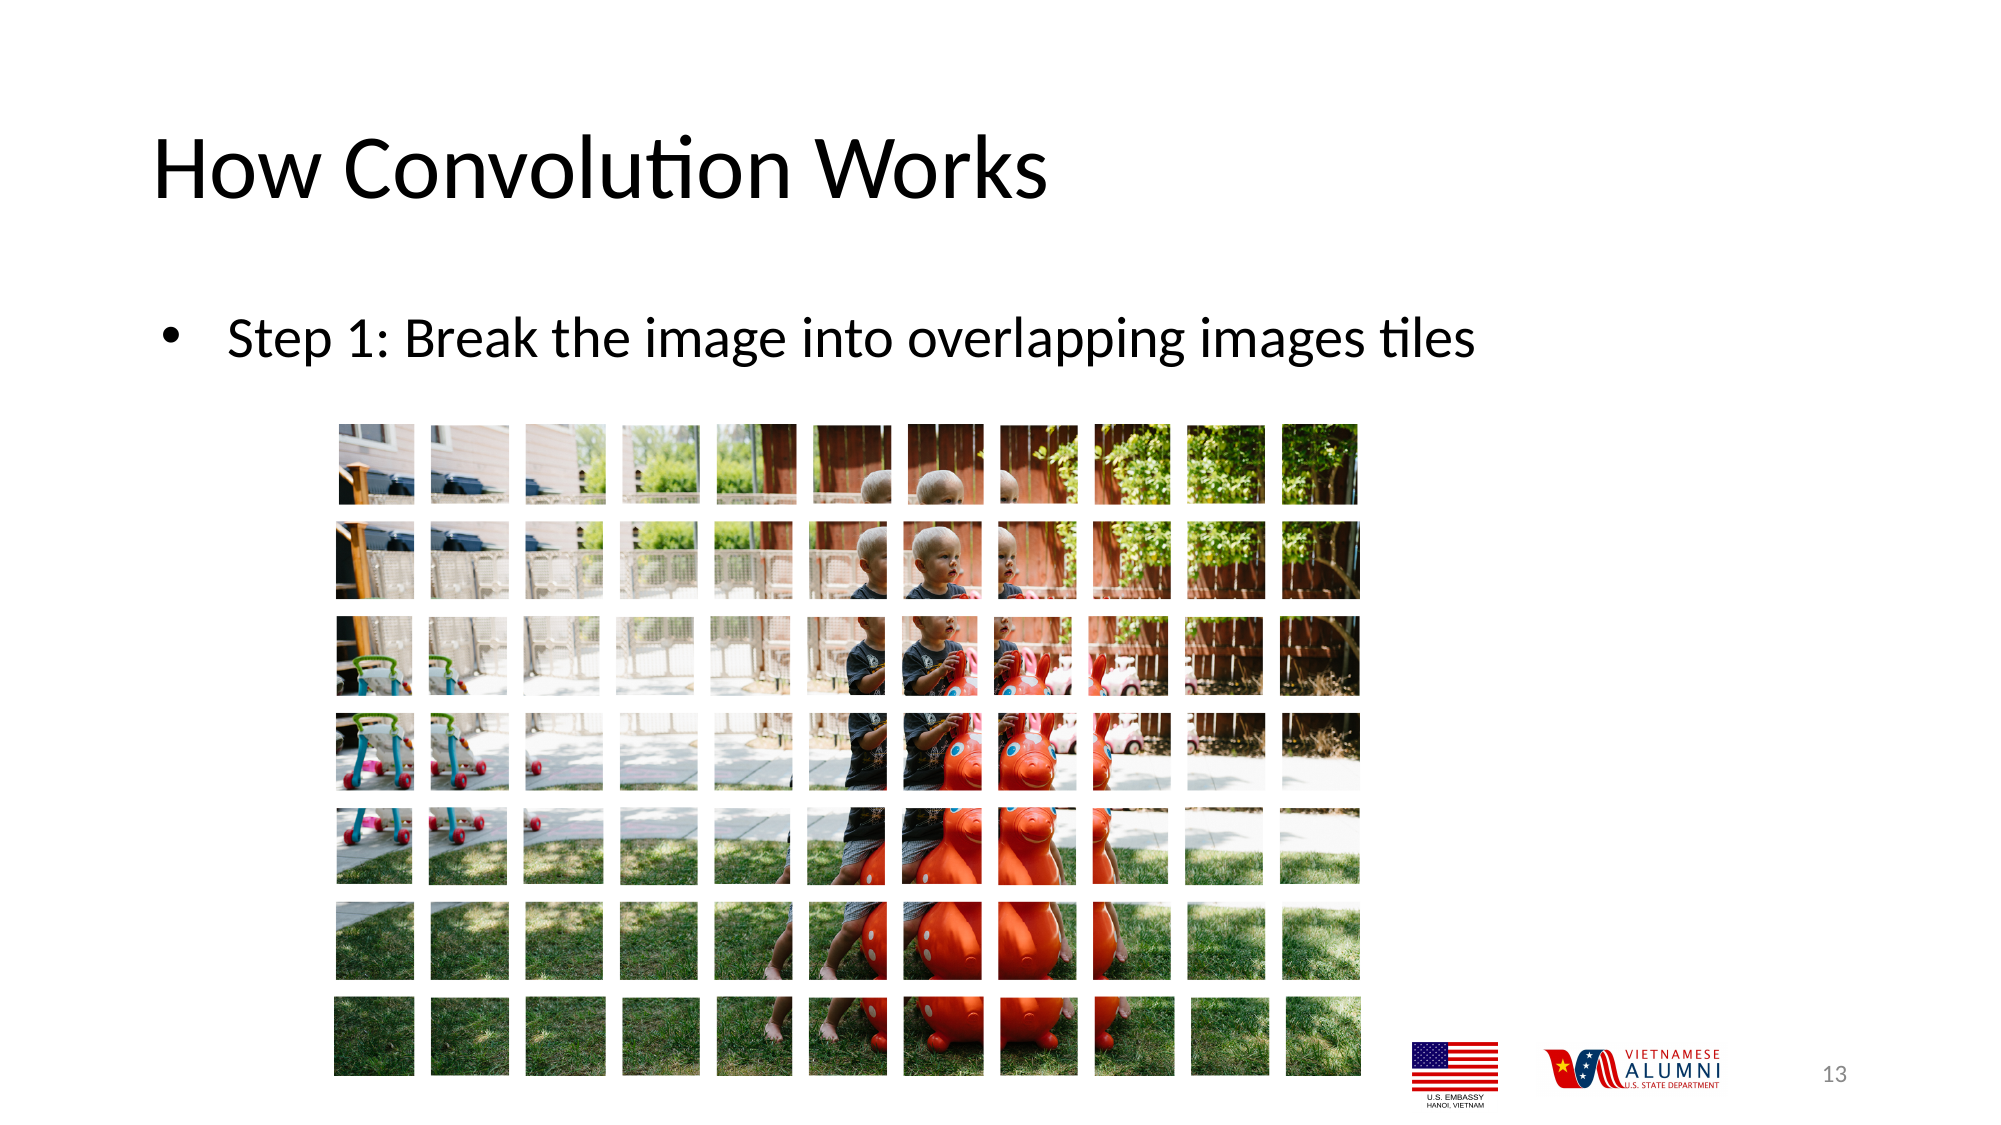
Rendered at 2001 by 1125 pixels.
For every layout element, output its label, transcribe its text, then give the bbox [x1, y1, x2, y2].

picture [1412, 1103, 1498, 1113]
slide_number 13 [1412, 1042, 1863, 1103]
picture [334, 424, 1362, 1076]
title How Convolution Works [137, 59, 1863, 278]
list Step 1: Break the image into overlapping images tiles [137, 299, 1863, 1014]
